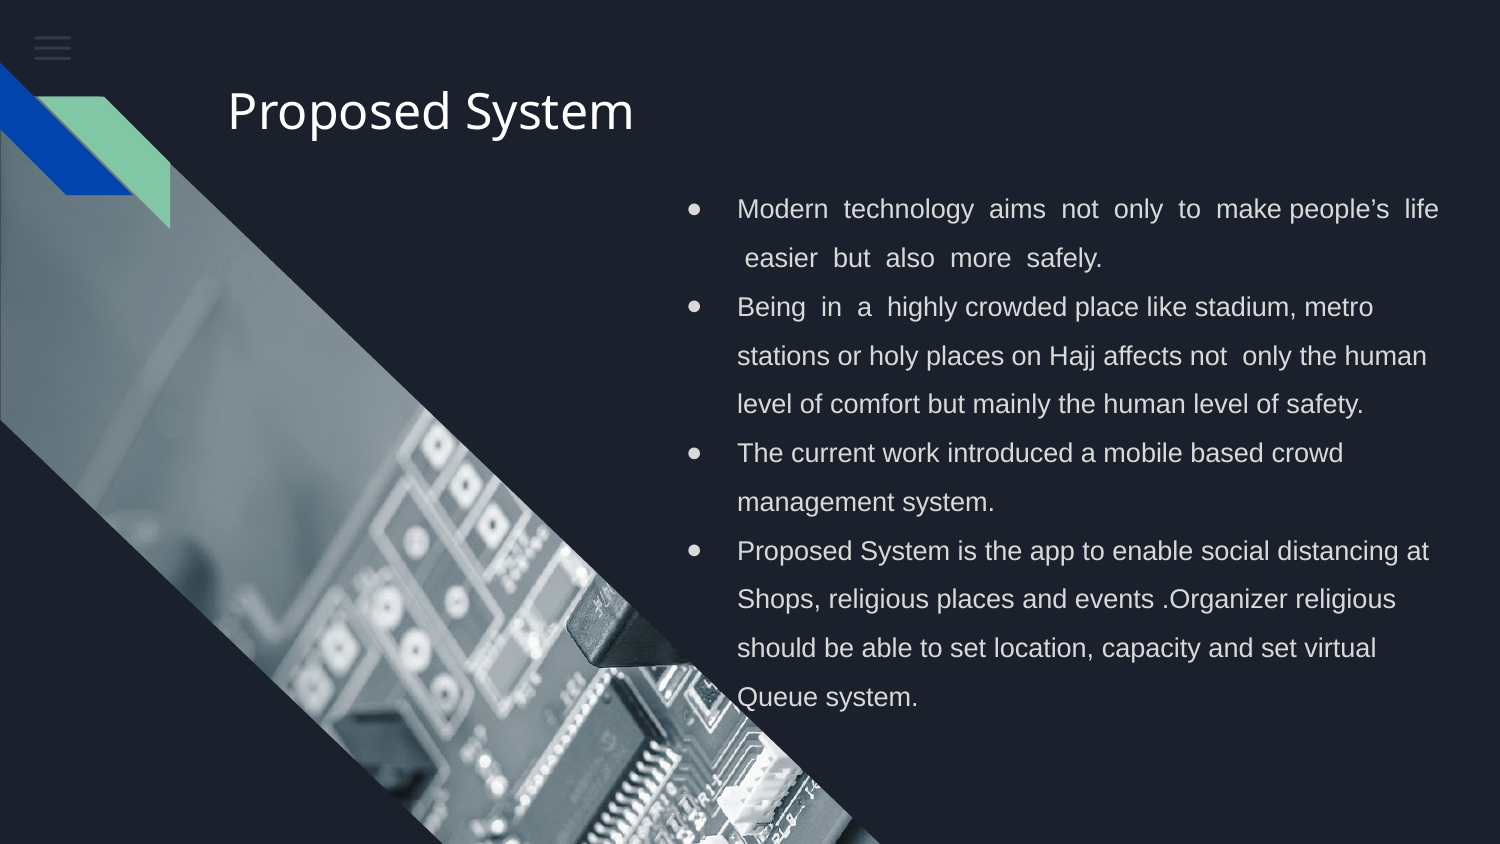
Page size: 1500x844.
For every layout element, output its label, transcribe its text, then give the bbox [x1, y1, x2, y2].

list Modern technology aims not only to make people’s life easier but also more safely. Being in a highly crowded place like stadium, metro stations or holy places on Hajj affects not only the human level of comfort but mainly the human level of safety. The current work introduced a mobile based crowd management system. Proposed System is the app to enable social distancing at Shops, religious places and events .Organizer religious should be able to set location, capacity and set virtual Queue system. [647, 160, 1458, 745]
title Proposed System [212, 64, 1368, 215]
picture [0, 97, 880, 844]
